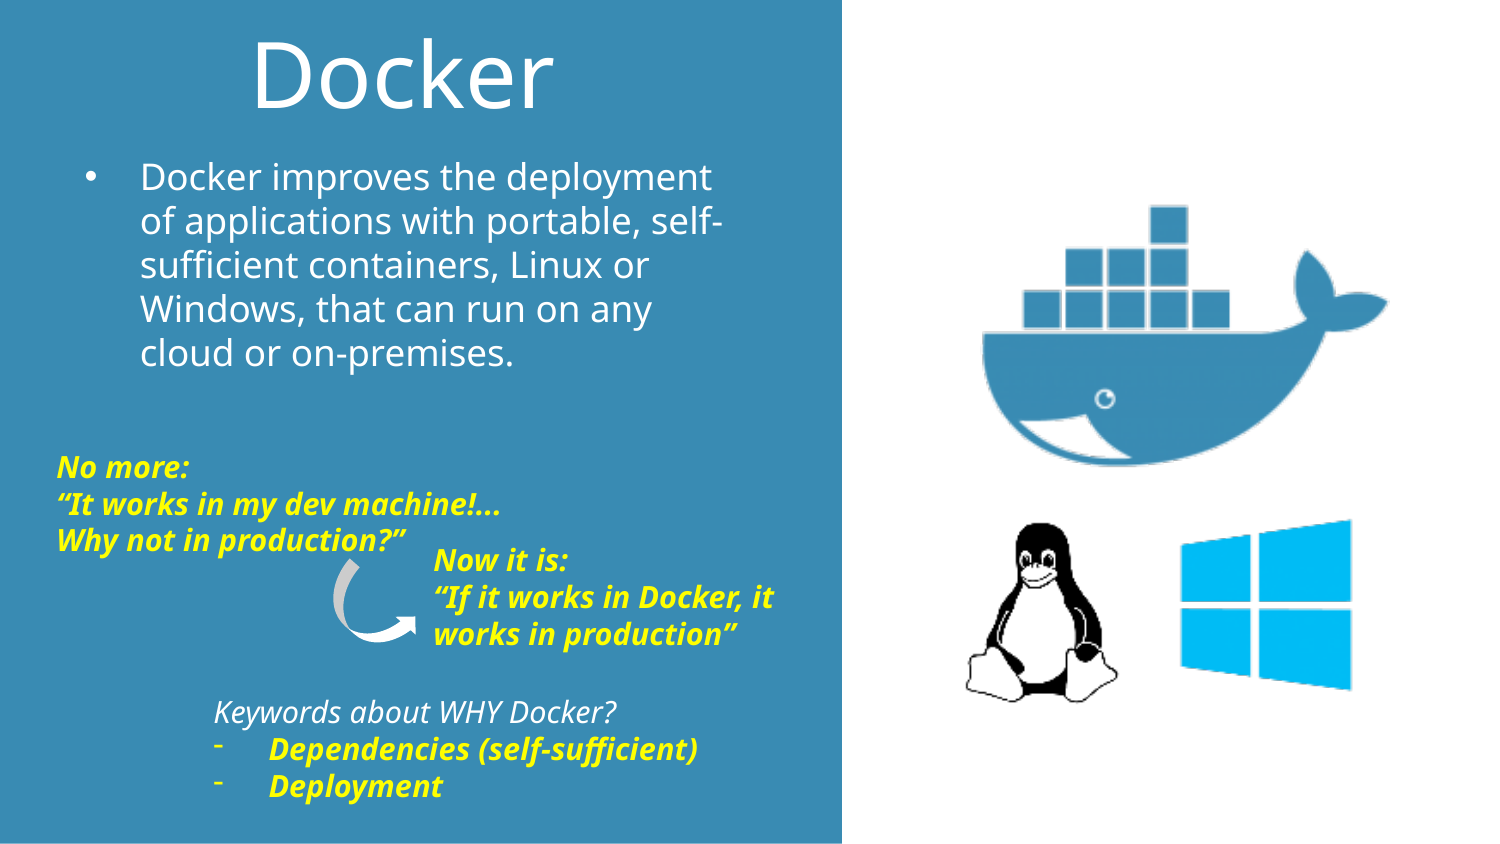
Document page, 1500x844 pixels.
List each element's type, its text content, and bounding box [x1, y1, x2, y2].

text_box Docker [7, 9, 798, 135]
text_box Keywords about WHY Docker? Dependencies (self-sufficient) Deployment [198, 685, 714, 811]
text_box No more: “It works in my dev machine!... Why not in production?” [41, 440, 518, 566]
text_box [331, 556, 418, 645]
text_box Docker improves the deployment of applications with portable, self-sufficient containers, Linux or Windows, that can run on any cloud or on-premises. [69, 146, 760, 426]
text_box [0, 0, 844, 844]
text_box Now it is: “If it works in Docker, it works in production” [418, 533, 863, 659]
picture [962, 131, 1394, 717]
